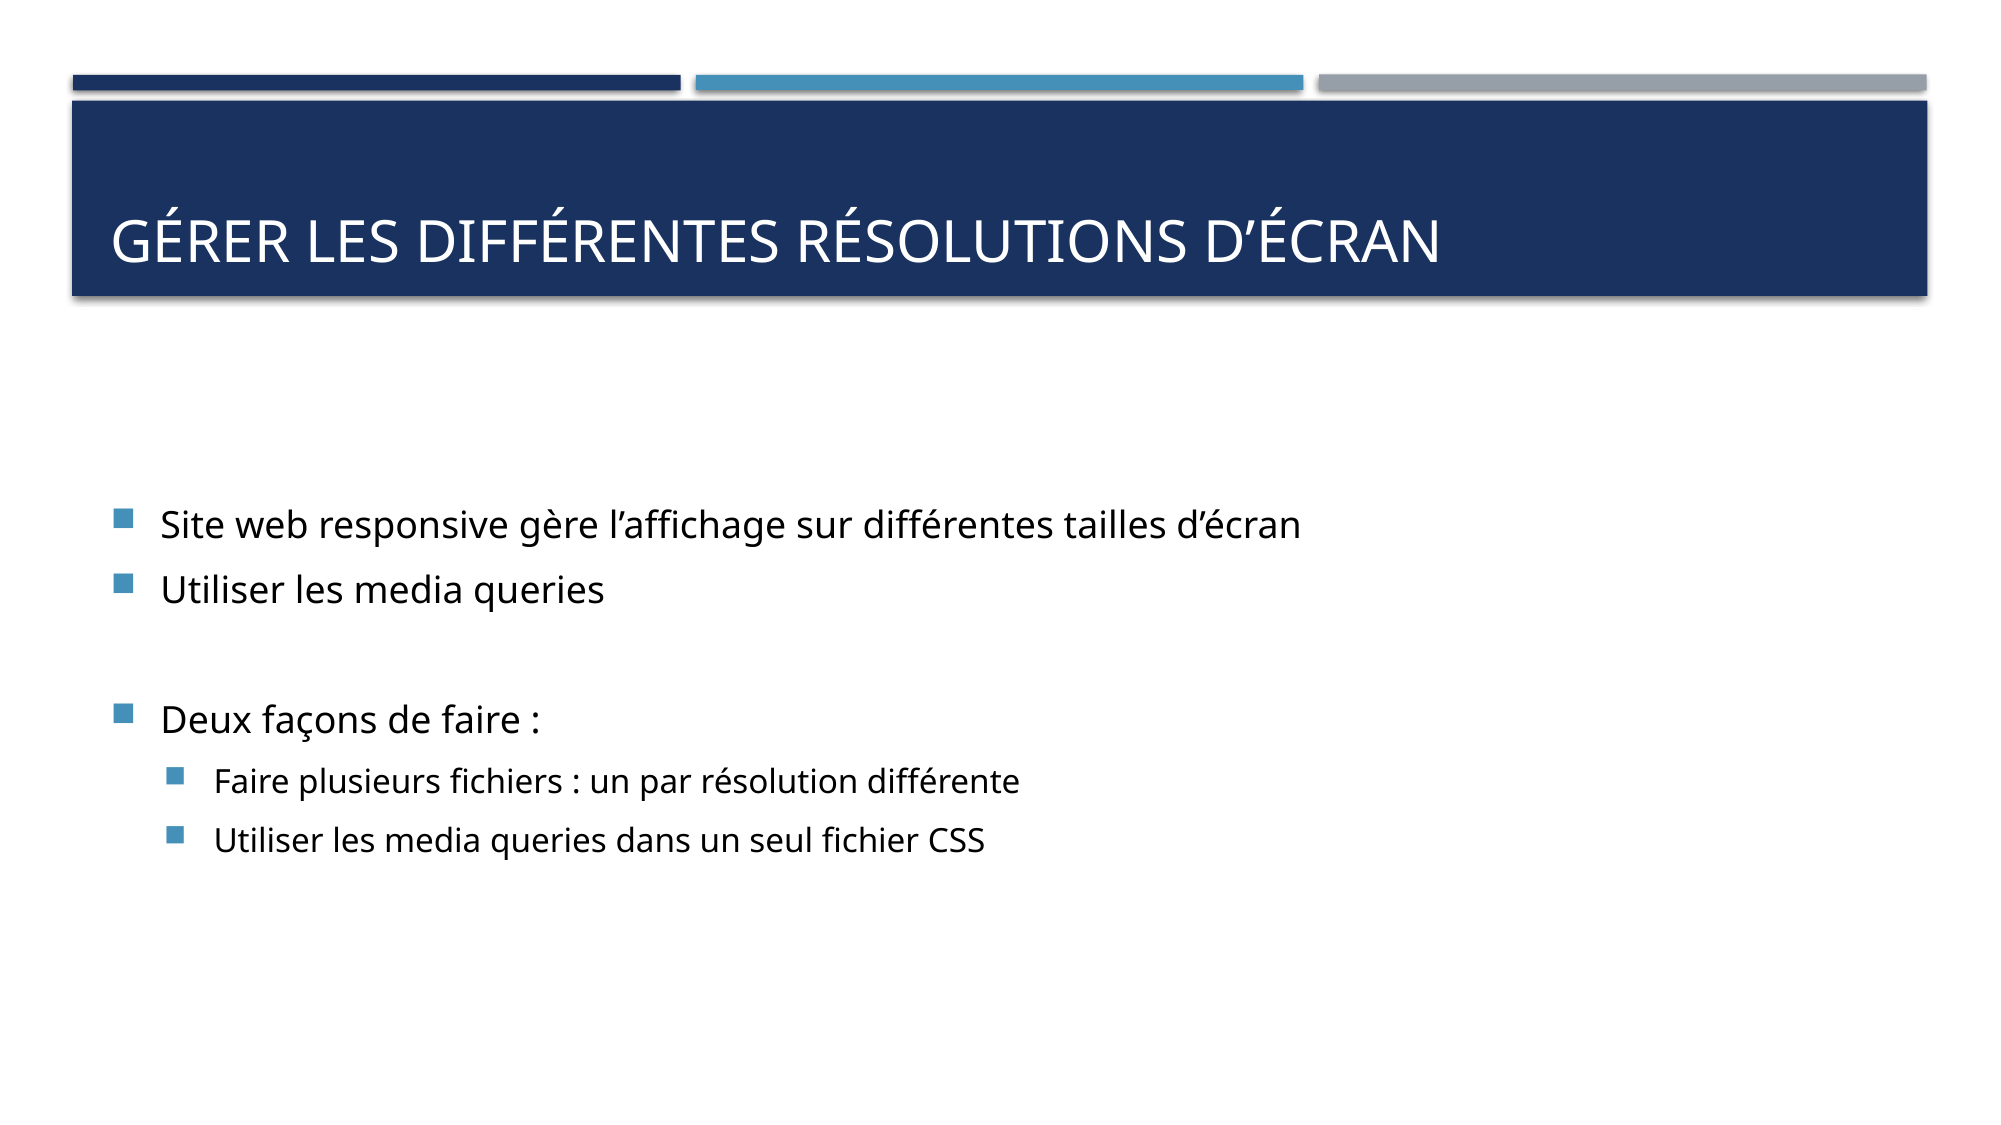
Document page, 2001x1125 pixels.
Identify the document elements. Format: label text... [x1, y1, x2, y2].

text_box Site web responsive gère l’affichage sur différentes tailles d’écran Utiliser les media queries Deux façons de faire : Faire plusieurs fichiers : un par résolution différente Utiliser les media queries dans un seul fichier CSS [95, 294, 1929, 1066]
title gérer les différentes résolutions d’écran [95, 115, 1905, 282]
